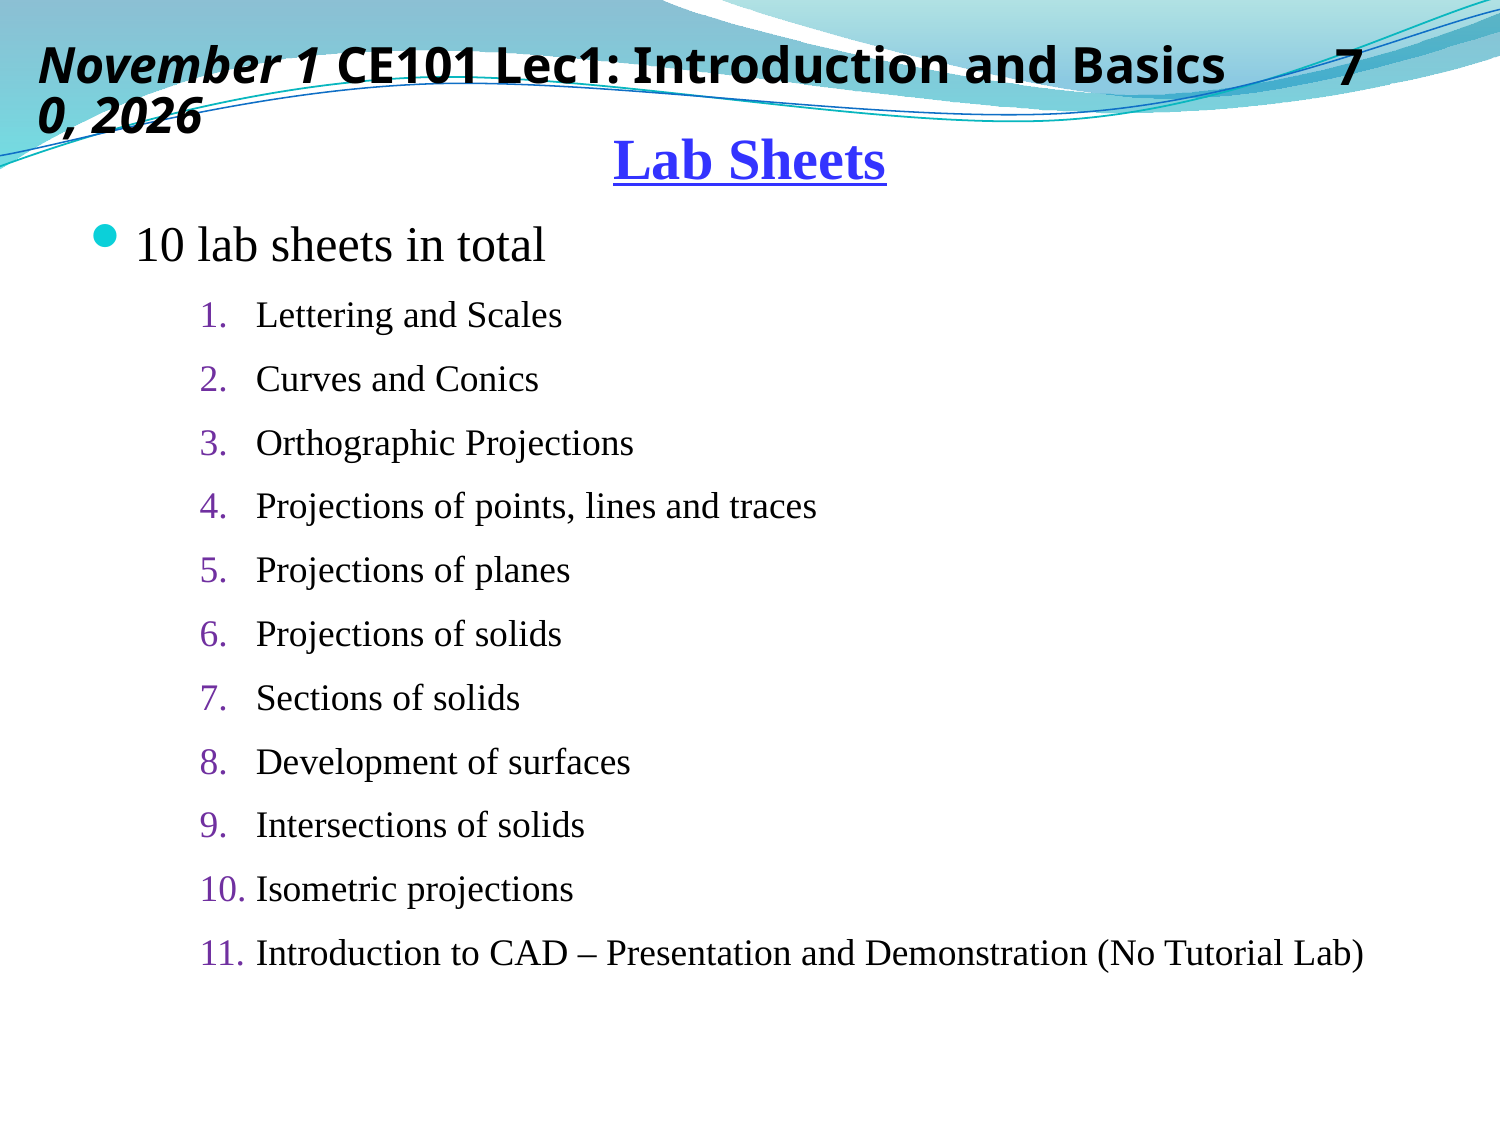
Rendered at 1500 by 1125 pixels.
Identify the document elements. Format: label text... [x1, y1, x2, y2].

footer CE101 Lec1: Introduction and Basics [324, 37, 1238, 99]
list 10 lab sheets in total Lettering and Scales Curves and Conics Orthographic Projections Projections of points, lines and traces Projections of planes Projections of solids Sections of solids Development of surfaces Intersections of solids Isometric projections Introduction to CAD – Presentation and Demonstration (No Tutorial Lab) [74, 203, 1426, 988]
title Lab Sheets [74, 112, 1426, 192]
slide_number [37, 37, 324, 98]
slide_number 7 [1275, 40, 1425, 100]
